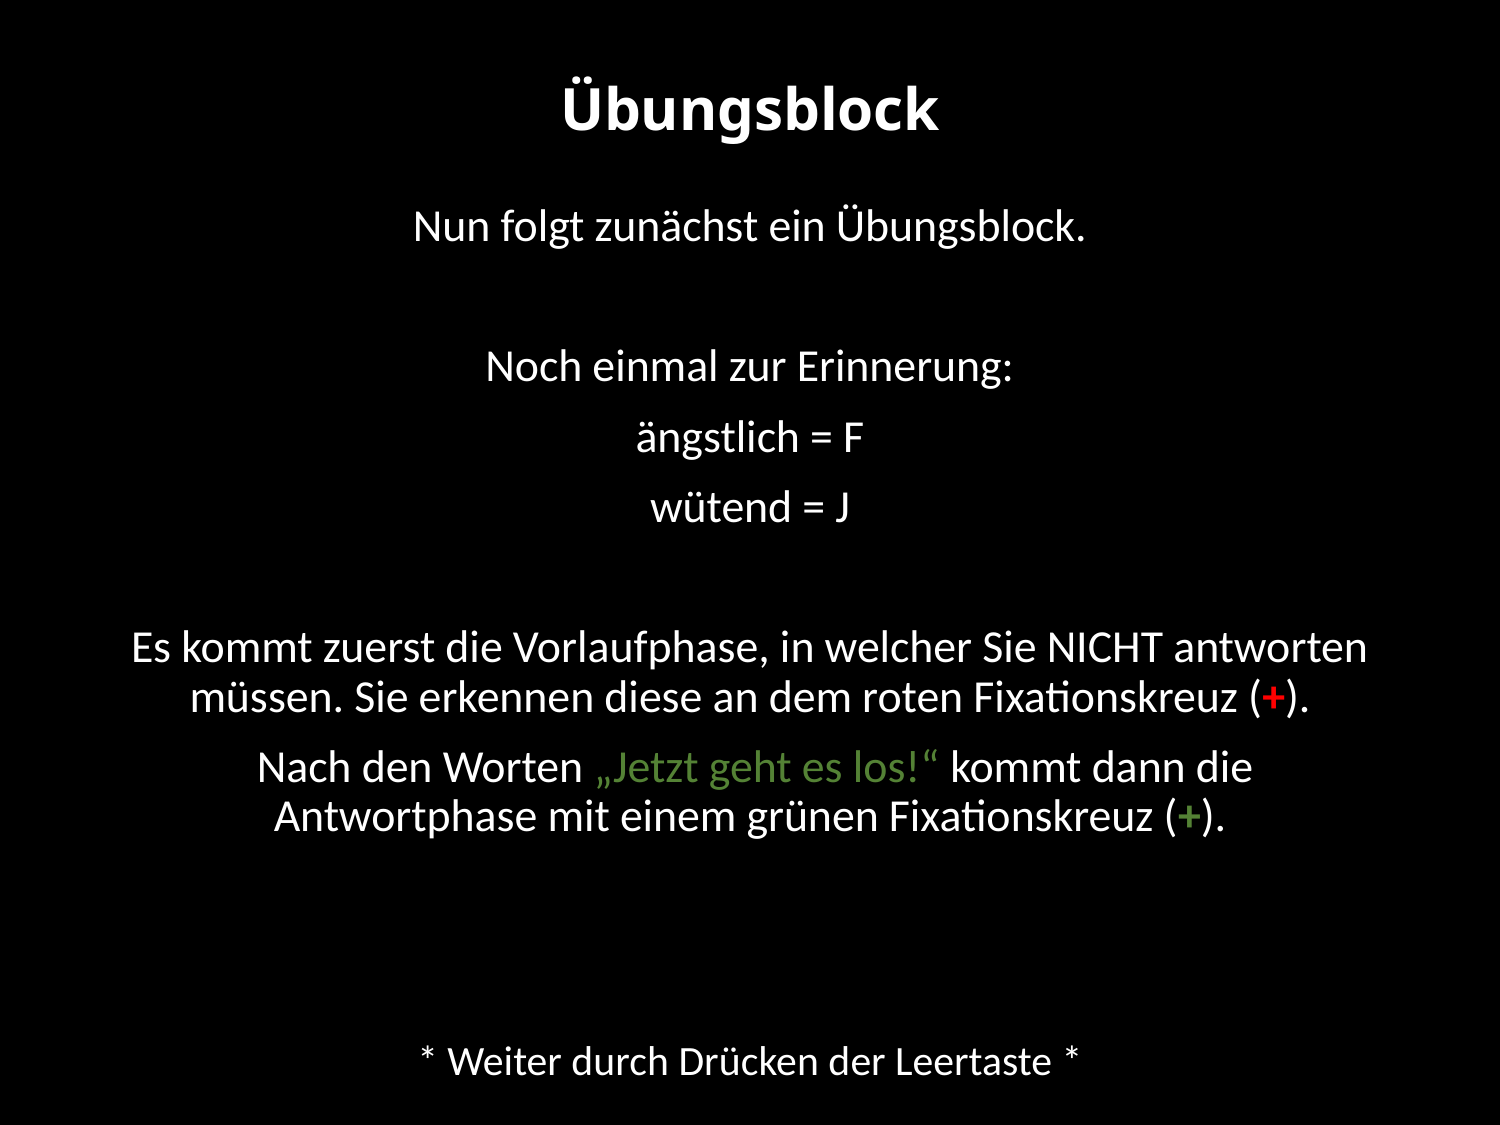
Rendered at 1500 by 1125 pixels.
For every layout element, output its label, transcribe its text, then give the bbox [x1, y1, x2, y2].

list Nun folgt zunächst ein Übungsblock. Noch einmal zur Erinnerung: ängstlich = F wütend = J Es kommt zuerst die Vorlaufphase, in welcher Sie NICHT antworten müssen. Sie erkennen diese an dem roten Fixationskreuz (+). Nach den Worten „Jetzt geht es los!“ kommt dann die Antwortphase mit einem grünen Fixationskreuz (+). [100, 194, 1400, 1014]
title Übungsblock [41, 47, 1459, 176]
